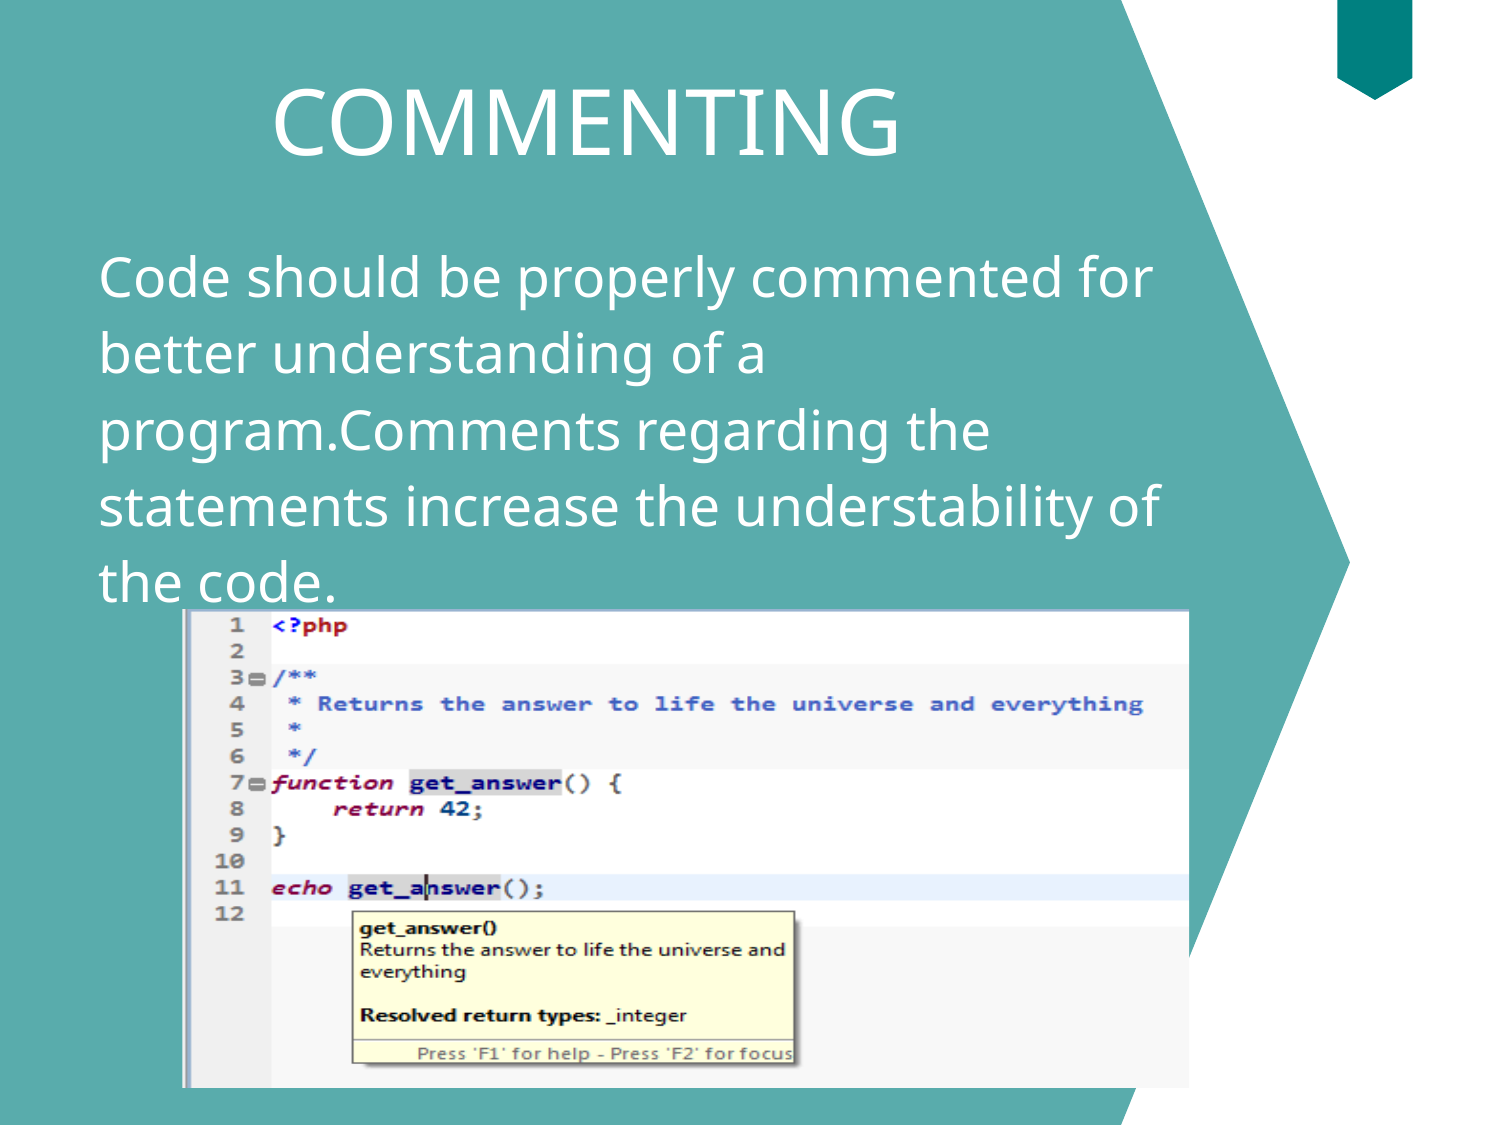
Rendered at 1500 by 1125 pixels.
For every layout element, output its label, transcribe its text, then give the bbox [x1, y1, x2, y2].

list Code should be properly commented for better understanding of a program.Comments regarding the statements increase the understability of the code. [50, 224, 1201, 1088]
title COMMENTING [37, 24, 1138, 213]
picture [181, 608, 1190, 1088]
text_box [1337, 0, 1413, 100]
text_box [0, 0, 1350, 1125]
